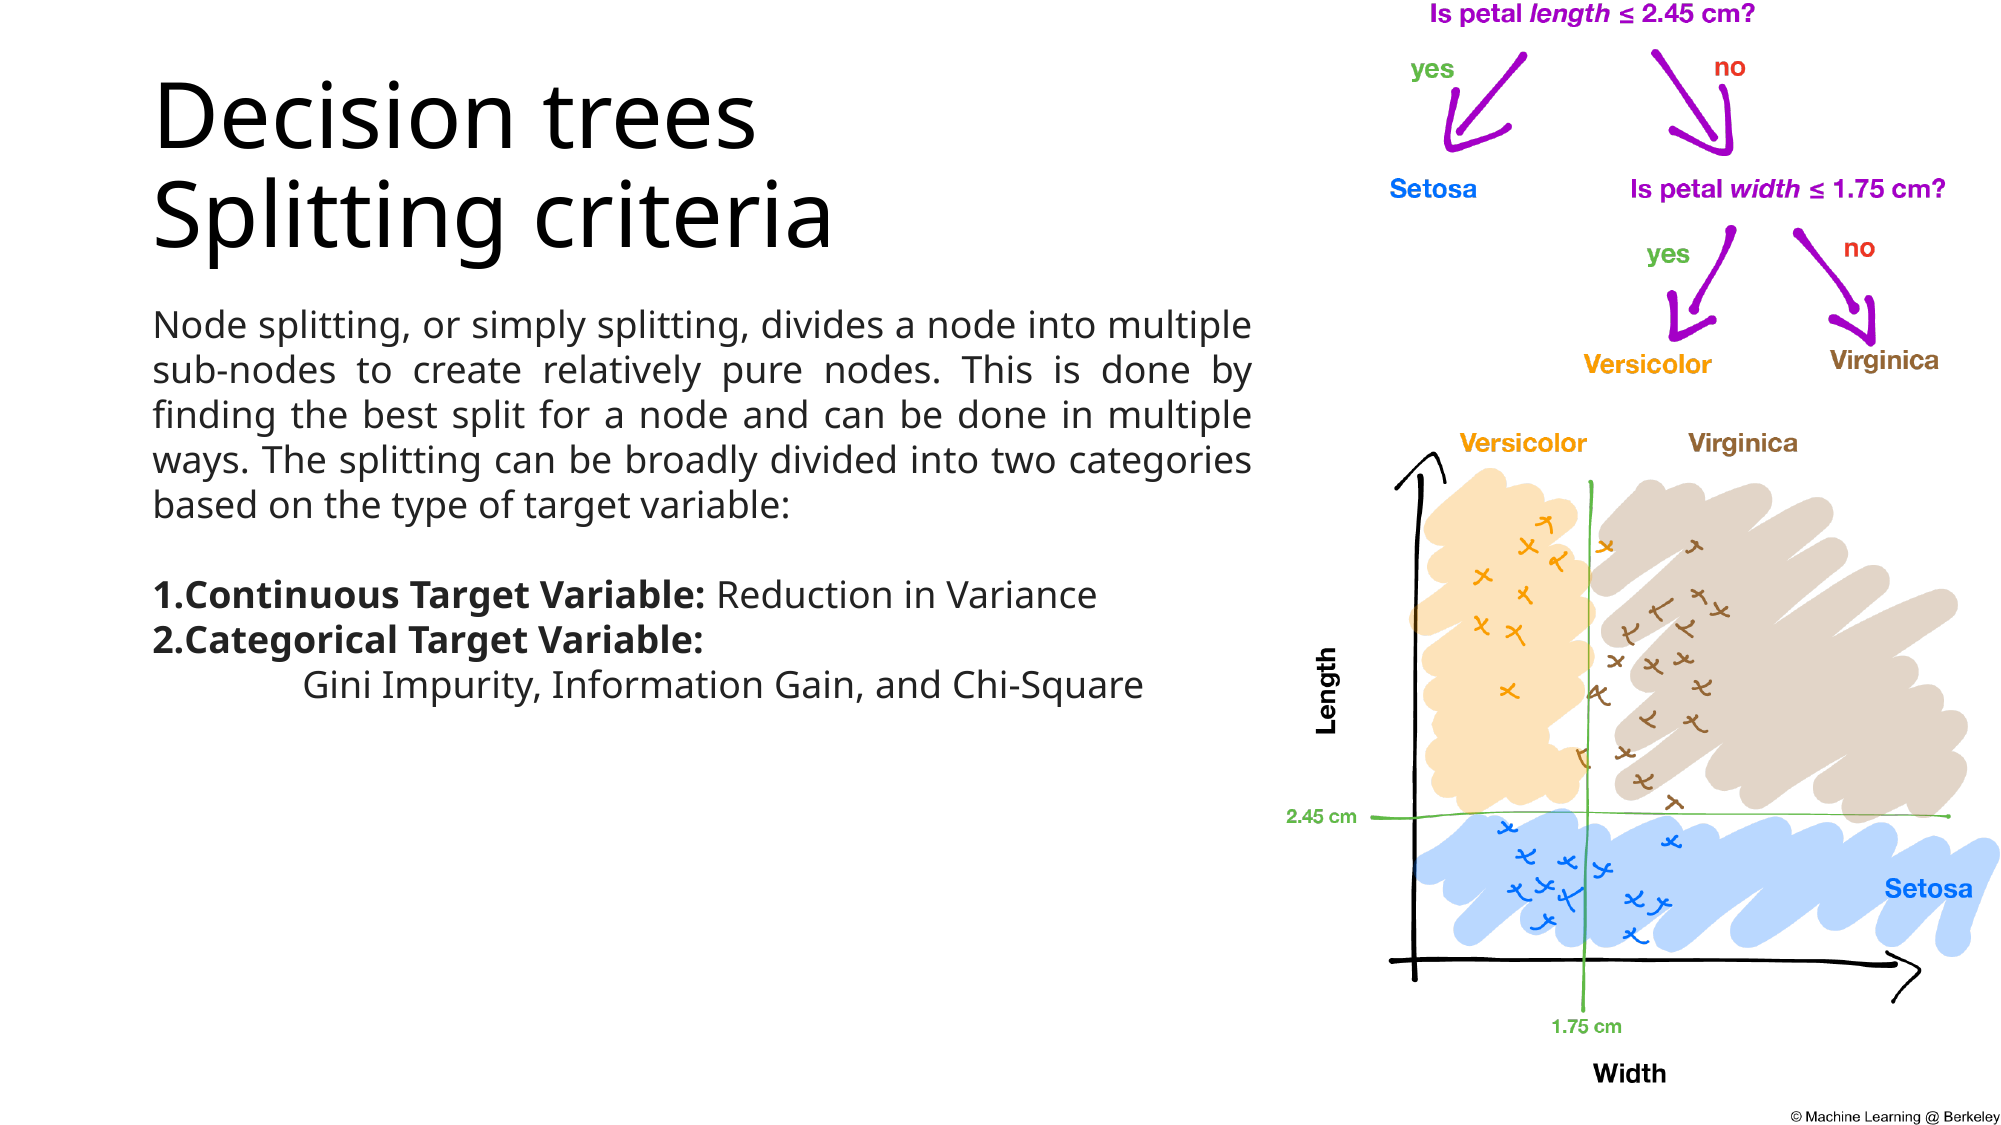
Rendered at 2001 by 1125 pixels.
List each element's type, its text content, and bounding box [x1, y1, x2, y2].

text_box Node splitting, or simply splitting, divides a node into multiple sub-nodes to create relatively pure nodes. This is done by finding the best split for a node and can be done in multiple ways. The splitting can be broadly divided into two categories based on the type of target variable: Continuous Target Variable: Reduction in Variance Categorical Target Variable: Gini Impurity, Information Gain, and Chi-Square [137, 293, 1269, 759]
title Decision trees Splitting criteria [137, 59, 1286, 278]
picture [1286, 0, 2000, 1125]
